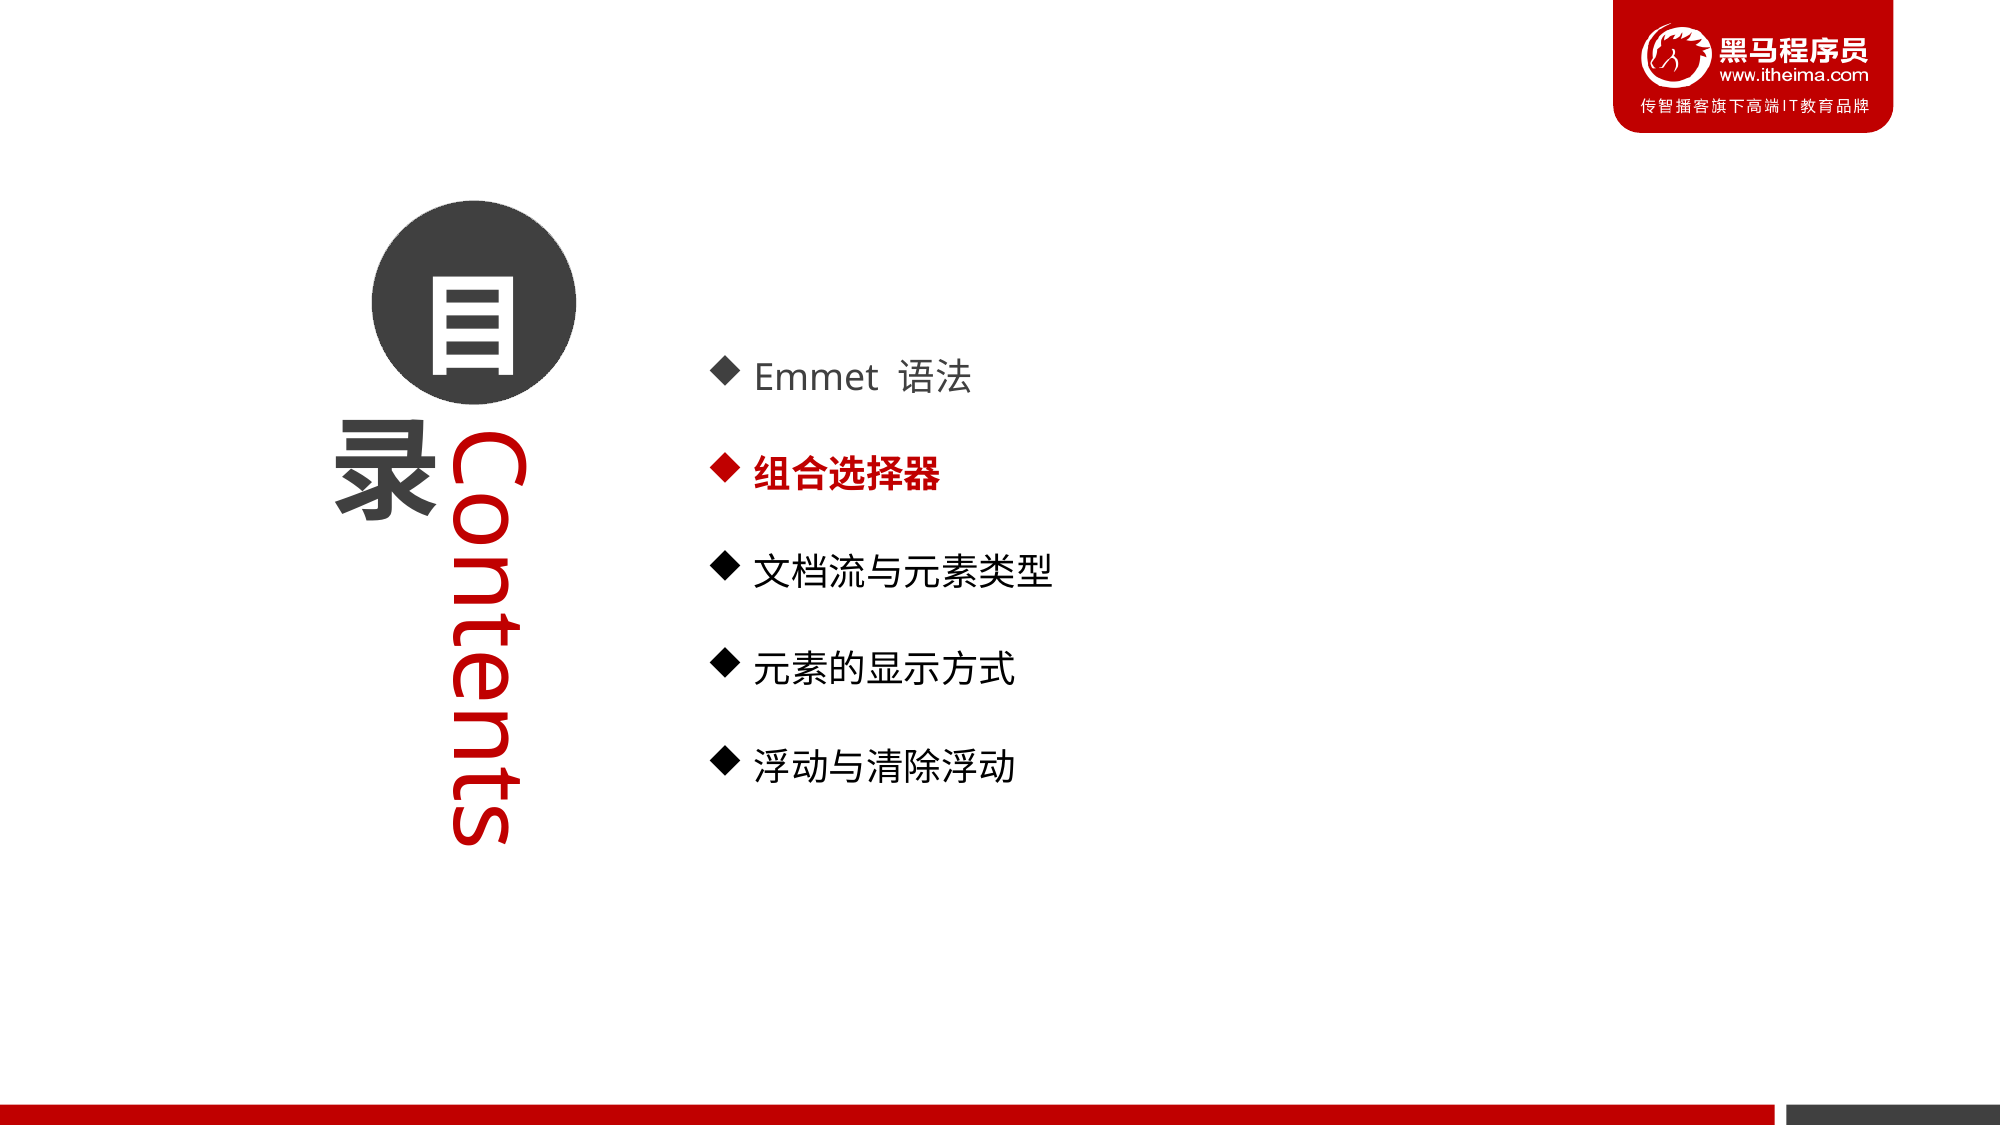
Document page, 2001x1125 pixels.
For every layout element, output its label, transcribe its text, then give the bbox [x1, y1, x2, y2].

list Emmet 语法 组合选择器 文档流与元素类型 元素的显示方式 浮动与清除浮动 [691, 300, 1724, 825]
picture [1616, 11, 1894, 125]
